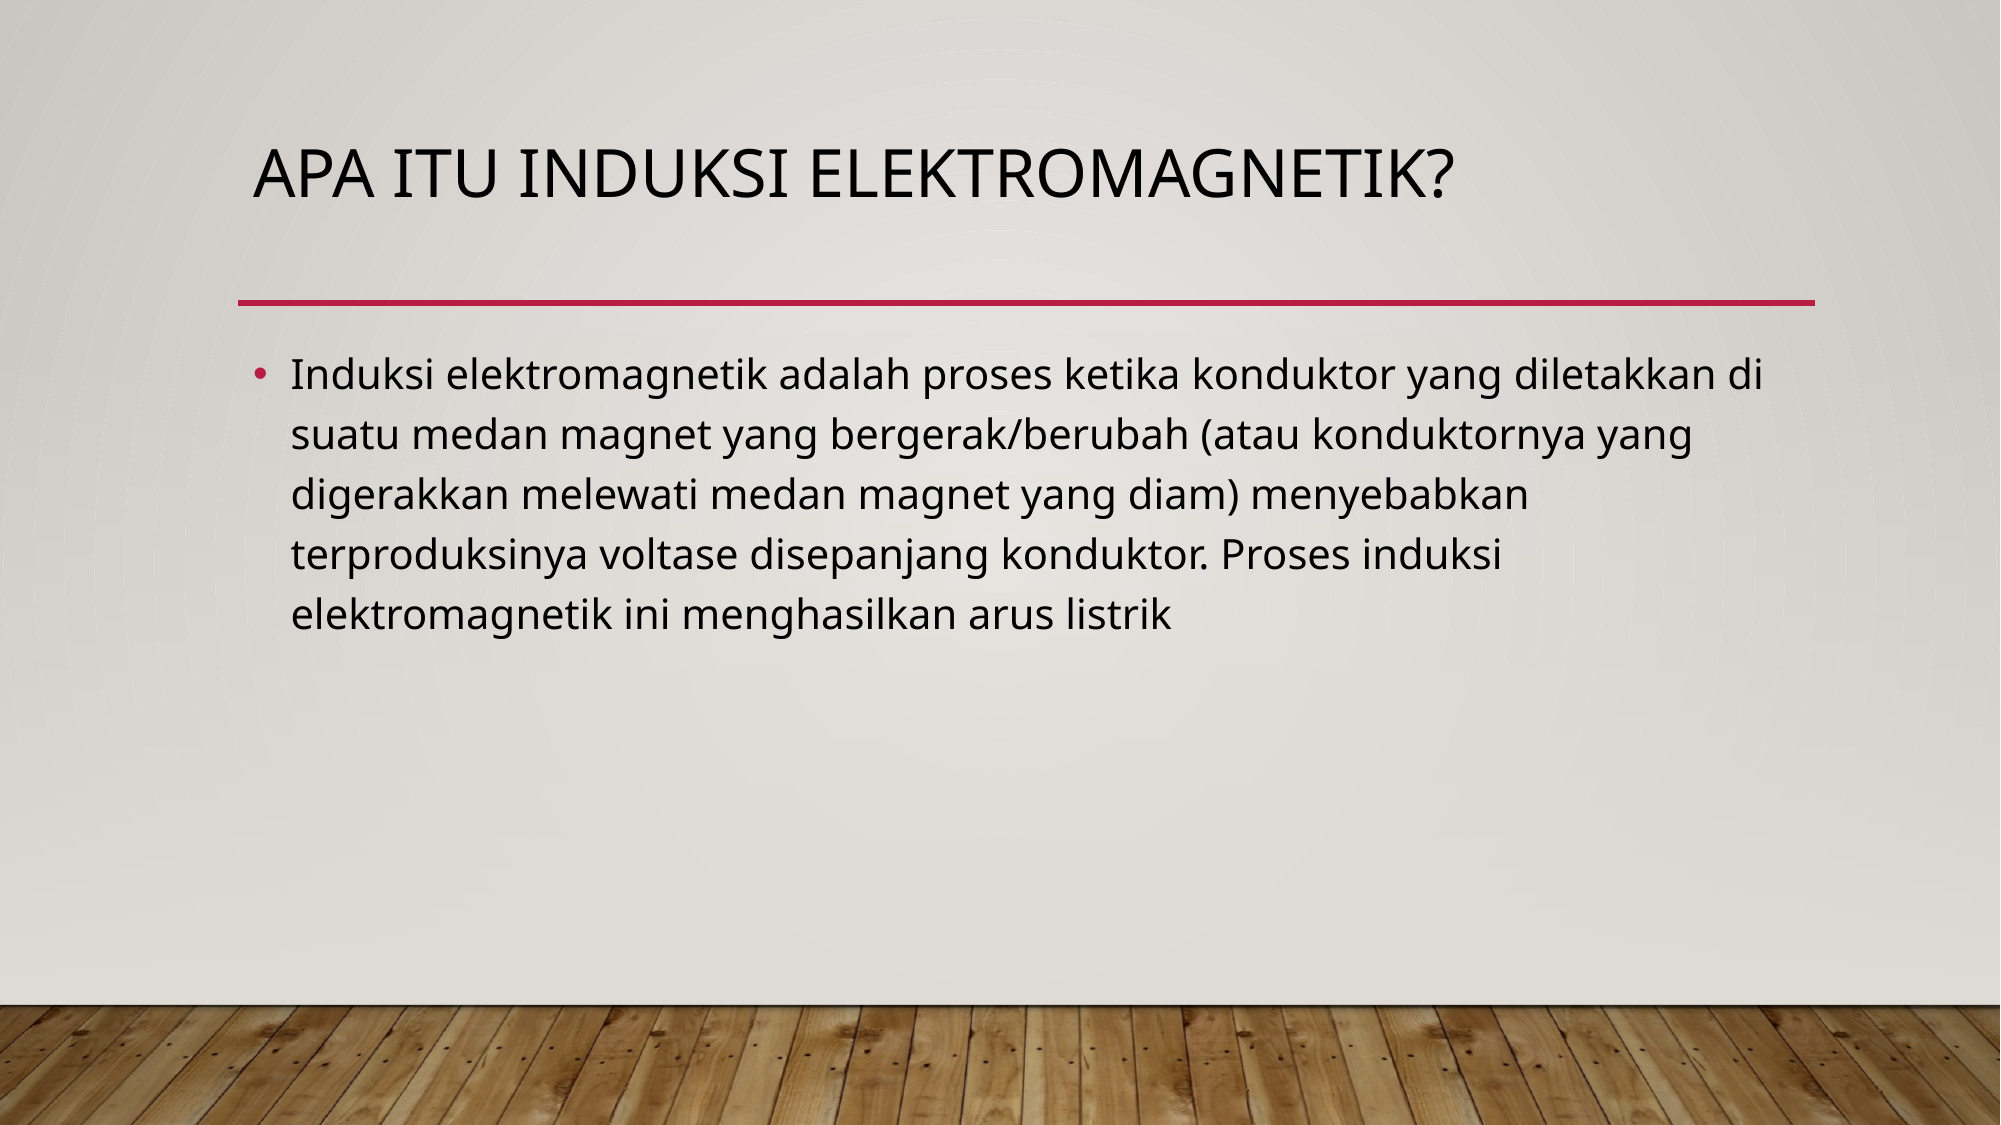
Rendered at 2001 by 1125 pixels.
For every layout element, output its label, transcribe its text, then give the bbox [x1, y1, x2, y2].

title Apa itu induksi elektromagnetik? [238, 131, 1814, 305]
list Induksi elektromagnetik adalah proses ketika konduktor yang diletakkan di suatu medan magnet yang bergerak/berubah (atau konduktornya yang digerakkan melewati medan magnet yang diam) menyebabkan terproduksinya voltase disepanjang konduktor. Proses induksi elektromagnetik ini menghasilkan arus listrik [238, 330, 1814, 897]
picture [0, 1005, 2000, 1125]
